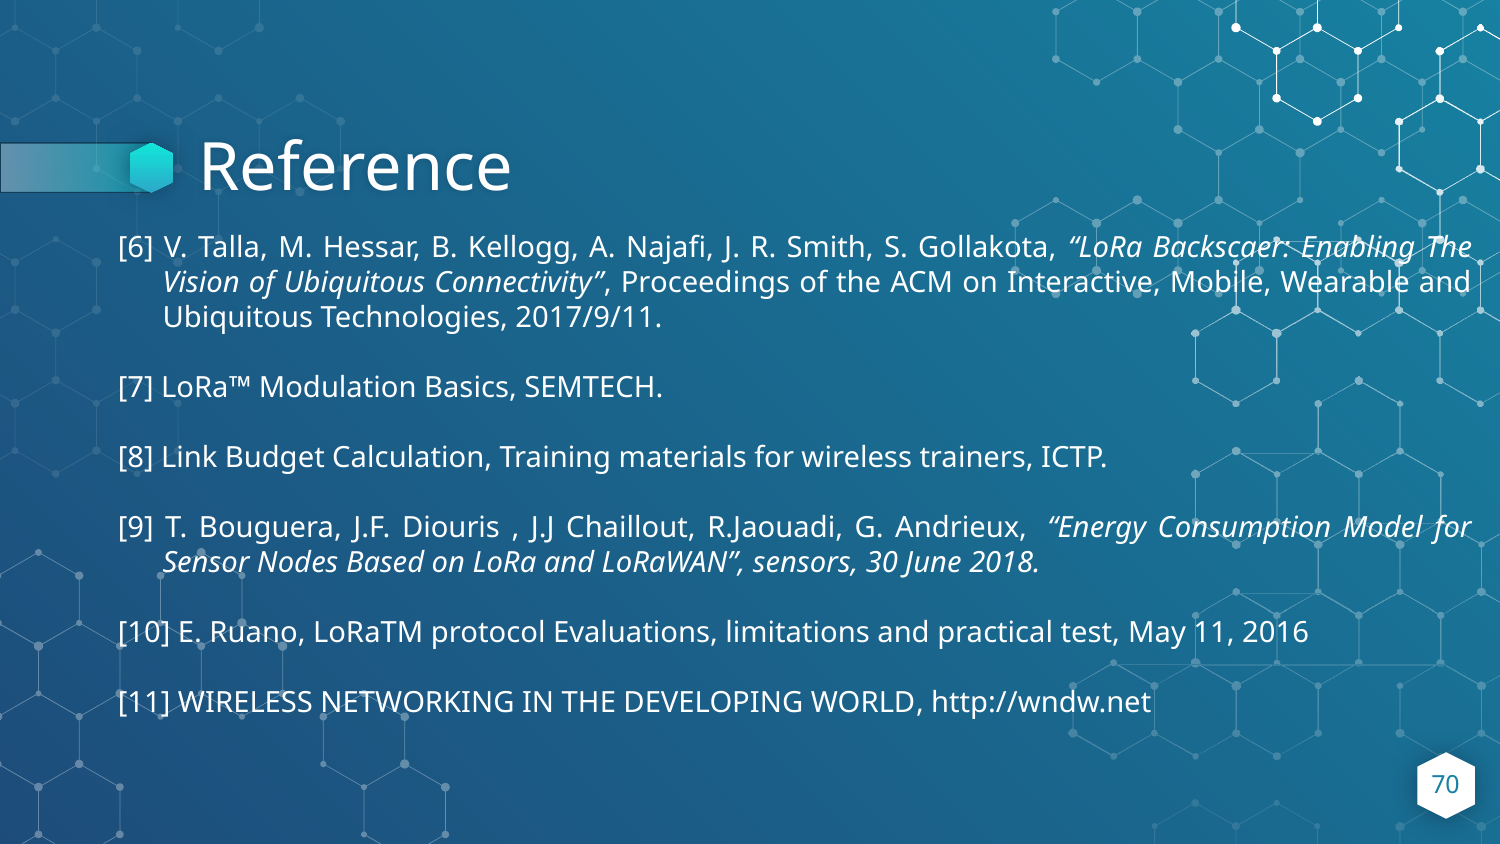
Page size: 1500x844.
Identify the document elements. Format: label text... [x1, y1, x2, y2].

slide_number 70 [1416, 752, 1475, 819]
text_box [6] V. Talla, M. Hessar, B. Kellogg, A. Najafi, J. R. Smith, S. Gollakota, “LoRa Backscaer: Enabling The Vision of Ubiquitous Connectivity”, Proceedings of the ACM on Interactive, Mobile, Wearable and Ubiquitous Technologies, 2017/9/11. [7] LoRa™ Modulation Basics, SEMTECH. [8] Link Budget Calculation, Training materials for wireless trainers, ICTP. [9] T. Bouguera, J.F. Diouris , J.J Chaillout, R.Jaouadi, G. Andrieux, “Energy Consumption Model for Sensor Nodes Based on LoRa and LoRaWAN”, sensors, 30 June 2018. [10] E. Ruano, LoRaTM protocol Evaluations, limitations and practical test, May 11, 2016 [11] WIRELESS NETWORKING IN THE DEVELOPING WORLD, http://wndw.net [117, 228, 1473, 763]
title Reference [198, 140, 1302, 198]
